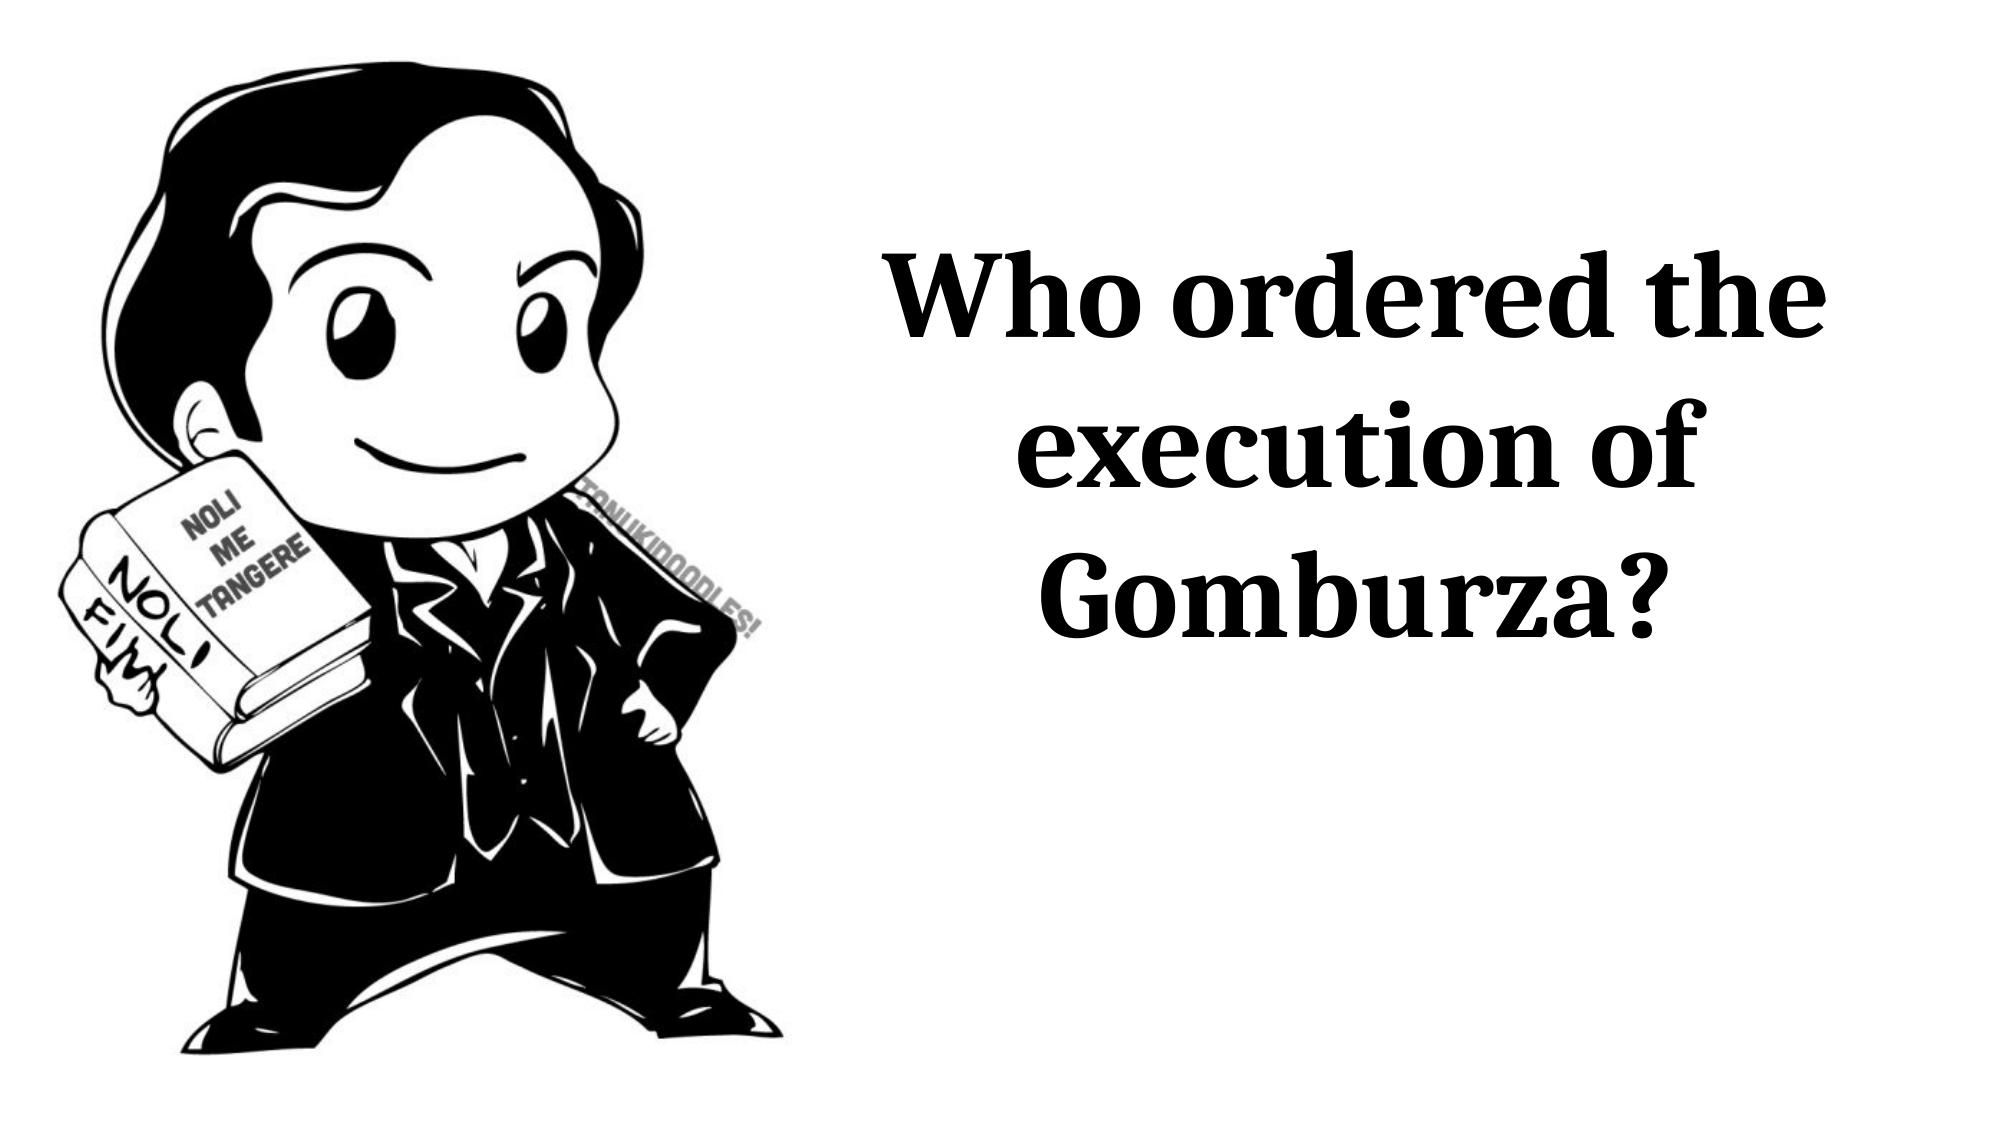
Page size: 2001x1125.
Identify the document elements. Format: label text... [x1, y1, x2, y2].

text_box Who ordered the execution of Gomburza? [861, 204, 1853, 670]
picture [0, 0, 861, 1125]
